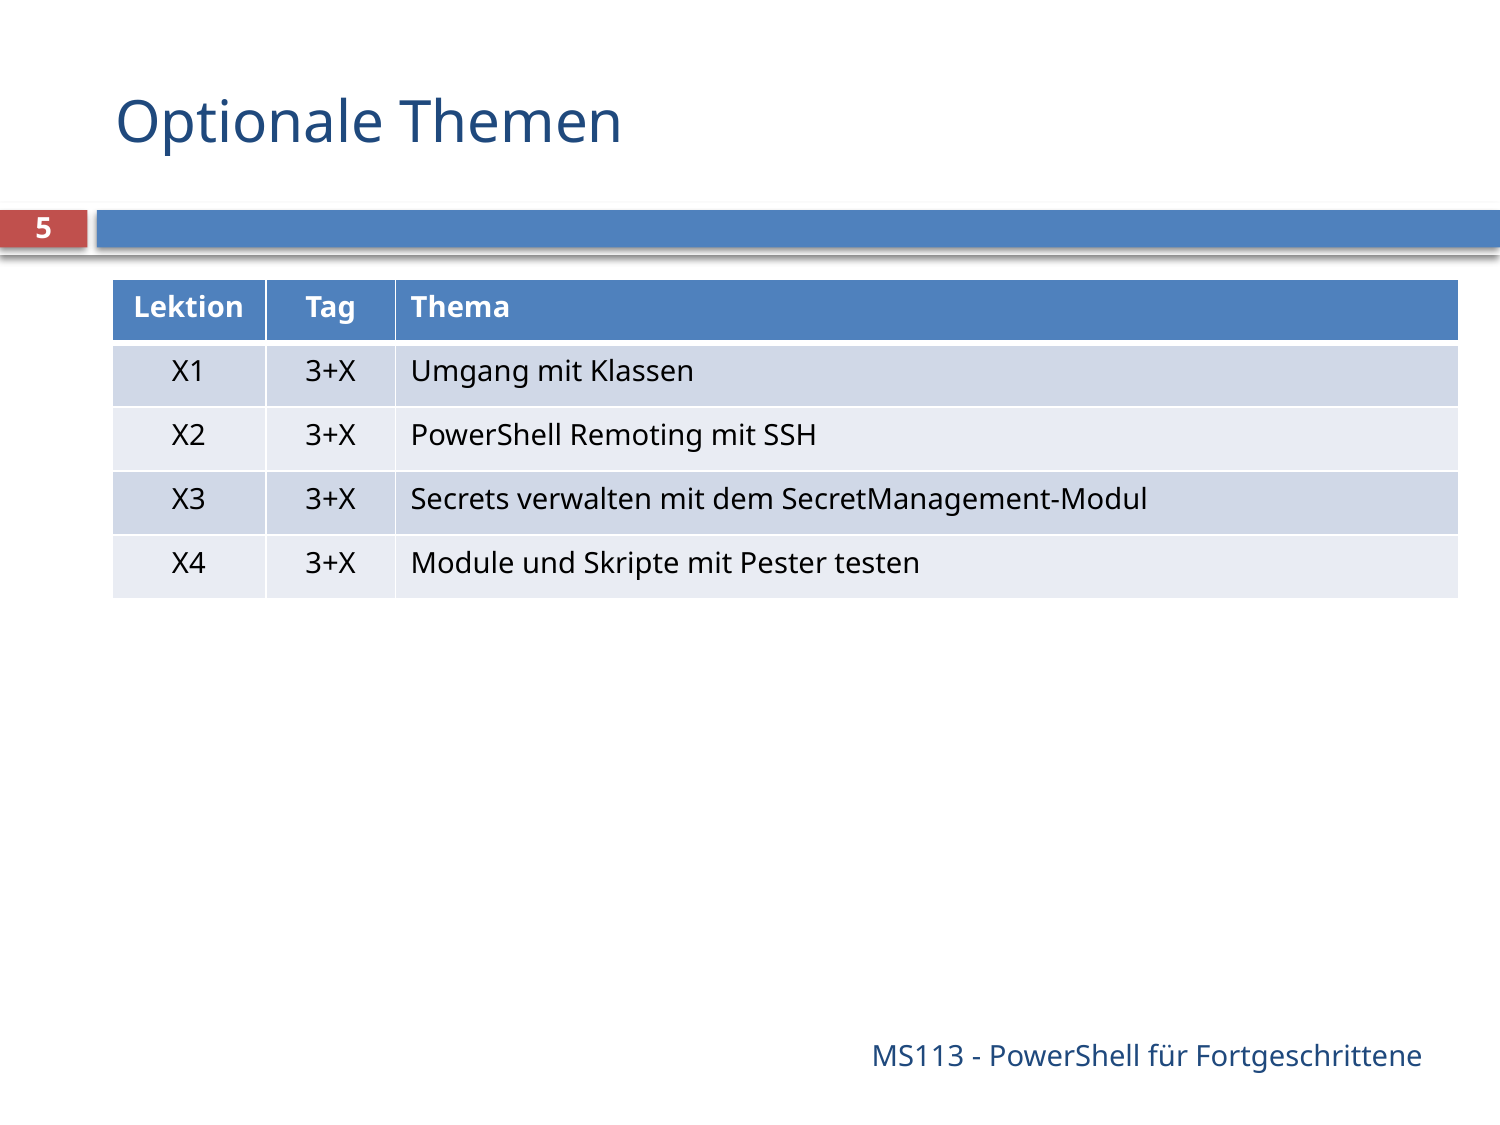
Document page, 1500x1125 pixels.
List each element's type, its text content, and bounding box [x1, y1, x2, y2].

table_cell X4 [113, 536, 265, 598]
footer MS113 - PowerShell für Fortgeschrittene [99, 1024, 1438, 1085]
table_cell X2 [113, 408, 265, 470]
table_cell 3+X [267, 536, 395, 598]
table_header Lektion [113, 280, 265, 340]
slide_number 5 [0, 208, 88, 249]
table_cell X1 [113, 346, 265, 406]
table_cell PowerShell Remoting mit SSH [396, 408, 1458, 470]
title Optionale Themen [100, 37, 1438, 200]
table_cell 3+X [267, 408, 395, 470]
table_cell 3+X [267, 472, 395, 534]
table_cell Module und Skripte mit Pester testen [396, 536, 1458, 598]
table_cell X3 [113, 472, 265, 534]
table_cell 3+X [267, 346, 395, 406]
table_cell Umgang mit Klassen [396, 346, 1458, 406]
table_cell Secrets verwalten mit dem SecretManagement-Modul [396, 472, 1458, 534]
table_header Tag [267, 280, 395, 340]
table_header Thema [396, 280, 1458, 340]
